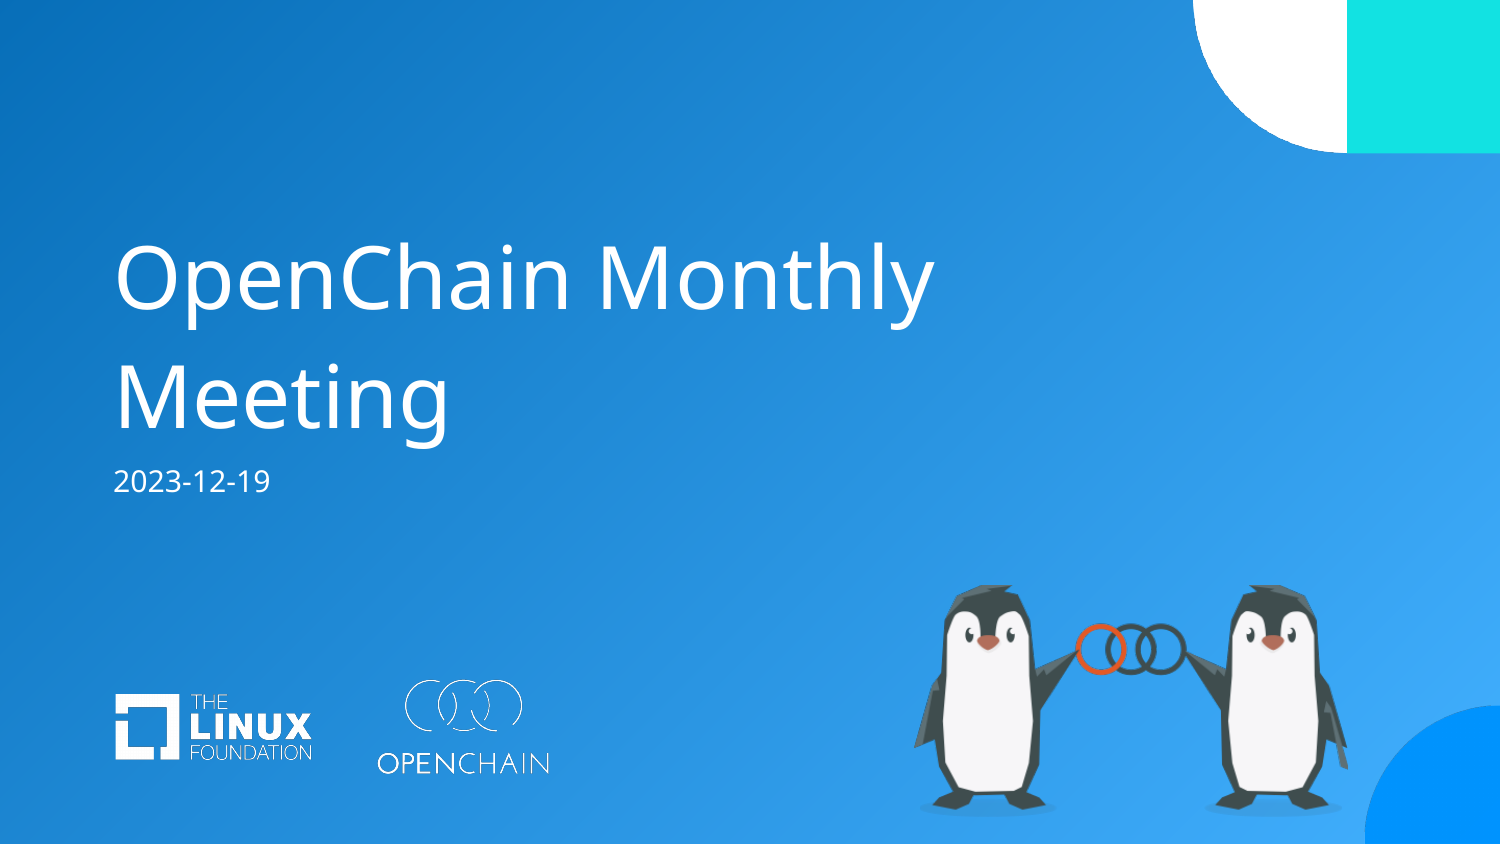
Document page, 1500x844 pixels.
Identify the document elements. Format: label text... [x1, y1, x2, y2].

picture [1193, 0, 1347, 153]
picture [914, 585, 1348, 817]
title OpenChain Monthly Meeting [98, 201, 1006, 445]
subtitle 2023-12-19 [98, 445, 1447, 517]
picture [374, 676, 552, 778]
picture [115, 694, 312, 760]
picture [1365, 706, 1500, 844]
